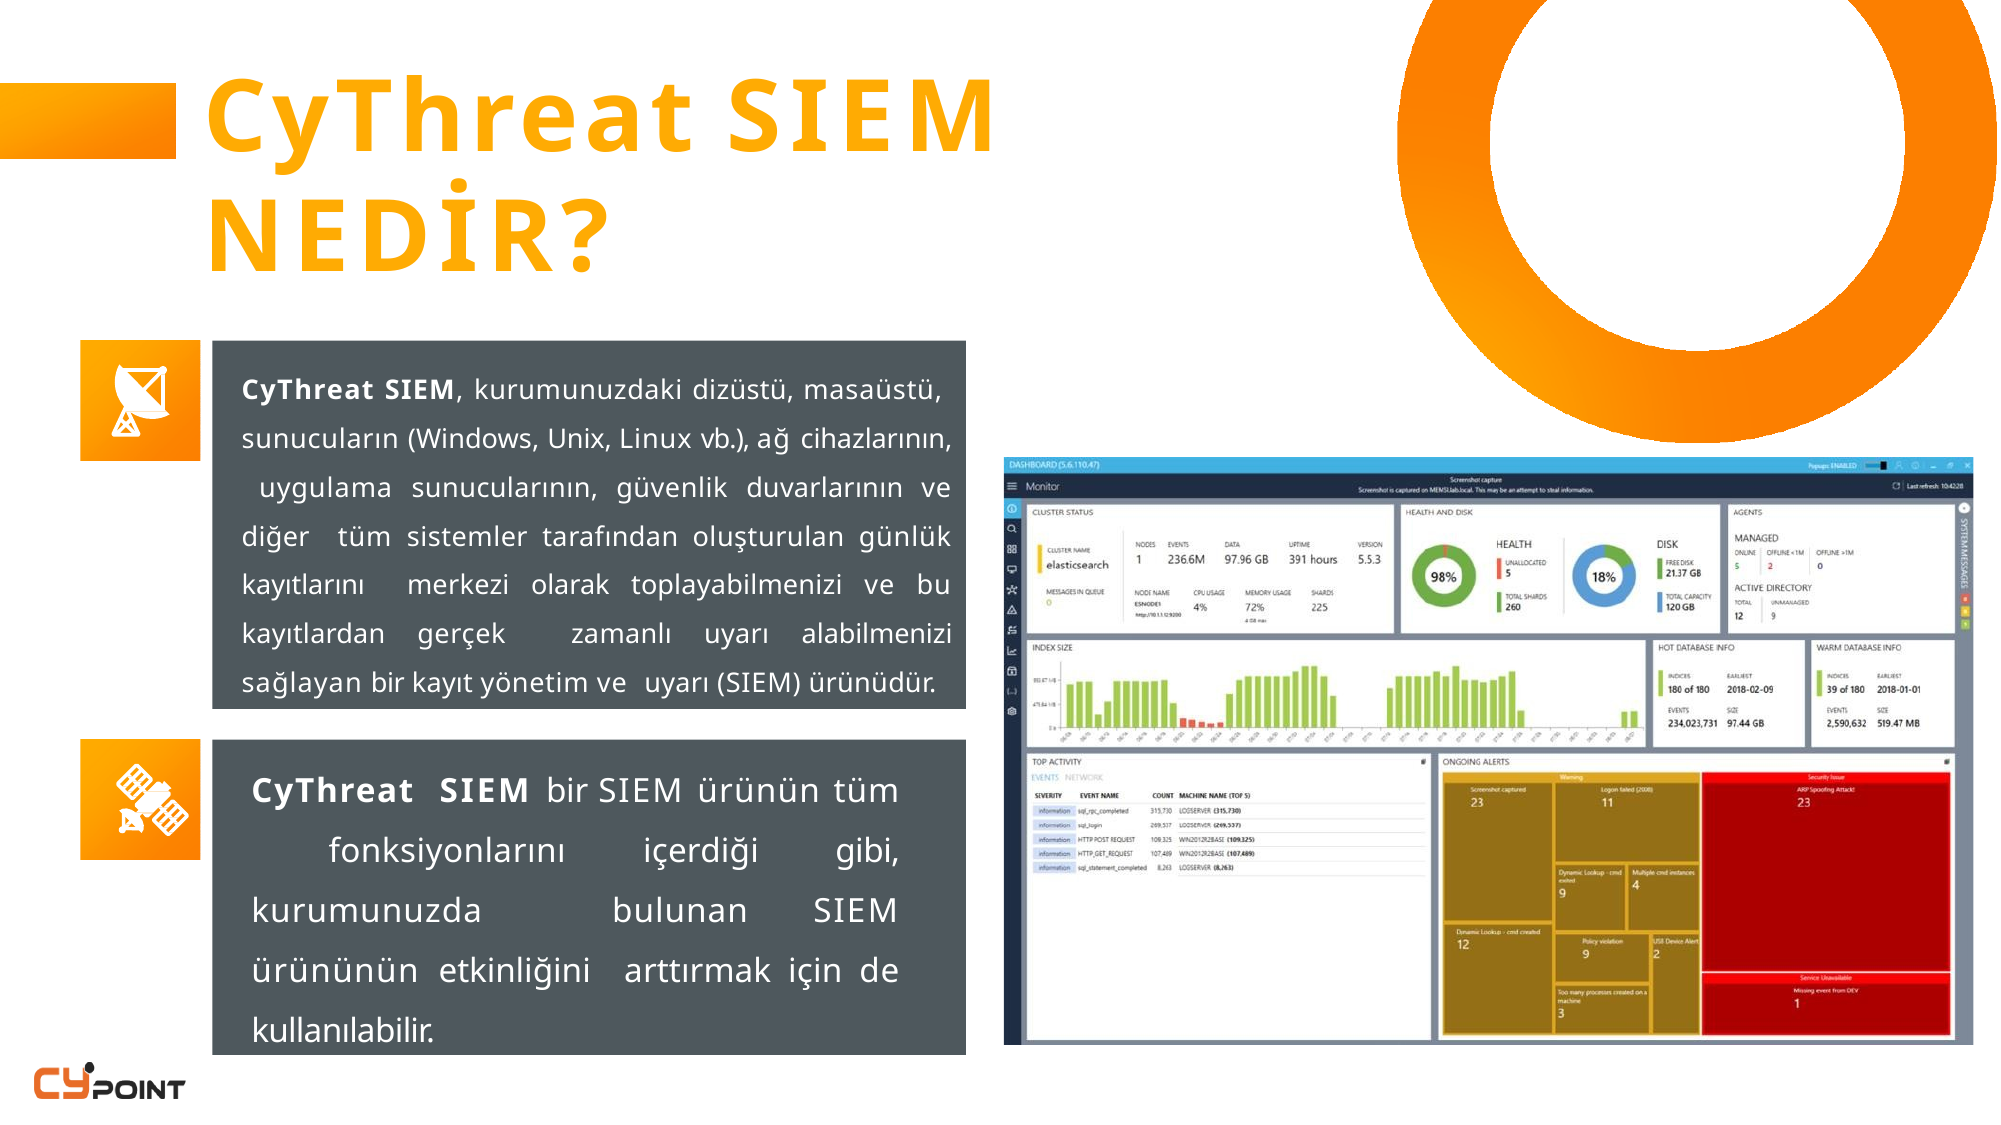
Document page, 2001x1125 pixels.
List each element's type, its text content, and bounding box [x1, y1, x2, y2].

text_box [0, 83, 176, 159]
text_box [34, 1062, 186, 1099]
text_box [1397, 0, 1997, 443]
text_box [212, 739, 966, 1055]
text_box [80, 739, 201, 860]
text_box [80, 340, 201, 461]
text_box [1003, 456, 1974, 1045]
title CyThreat SIEM NEDİR? [201, 49, 1373, 292]
text_box [212, 340, 966, 709]
text_box CyThreat SIEM, kurumunuzdaki dizüstü, masaüstü, sunucuların (Windows, Unix, Linux vb.), ağ cihazlarının, uygulama sunucularının, güvenlik duvarlarının ve diğer tüm sistemler tarafından oluşturulan günlük kayıtlarını merkezi olarak toplayabilmenizi ve bu kayıtlardan gerçek zamanlı uyarı alabilmenizi sağlayan bir kayıt yönetim ve uyarı (SIEM) ürünüdür. CyThreat SIEM bir SIEM ürünün tüm fonksiyonlarını içerdiği gibi, kurumunuzda bulunan SIEM ürününün etkinliğini arttırmak için de kullanılabilir. [239, 354, 953, 1049]
